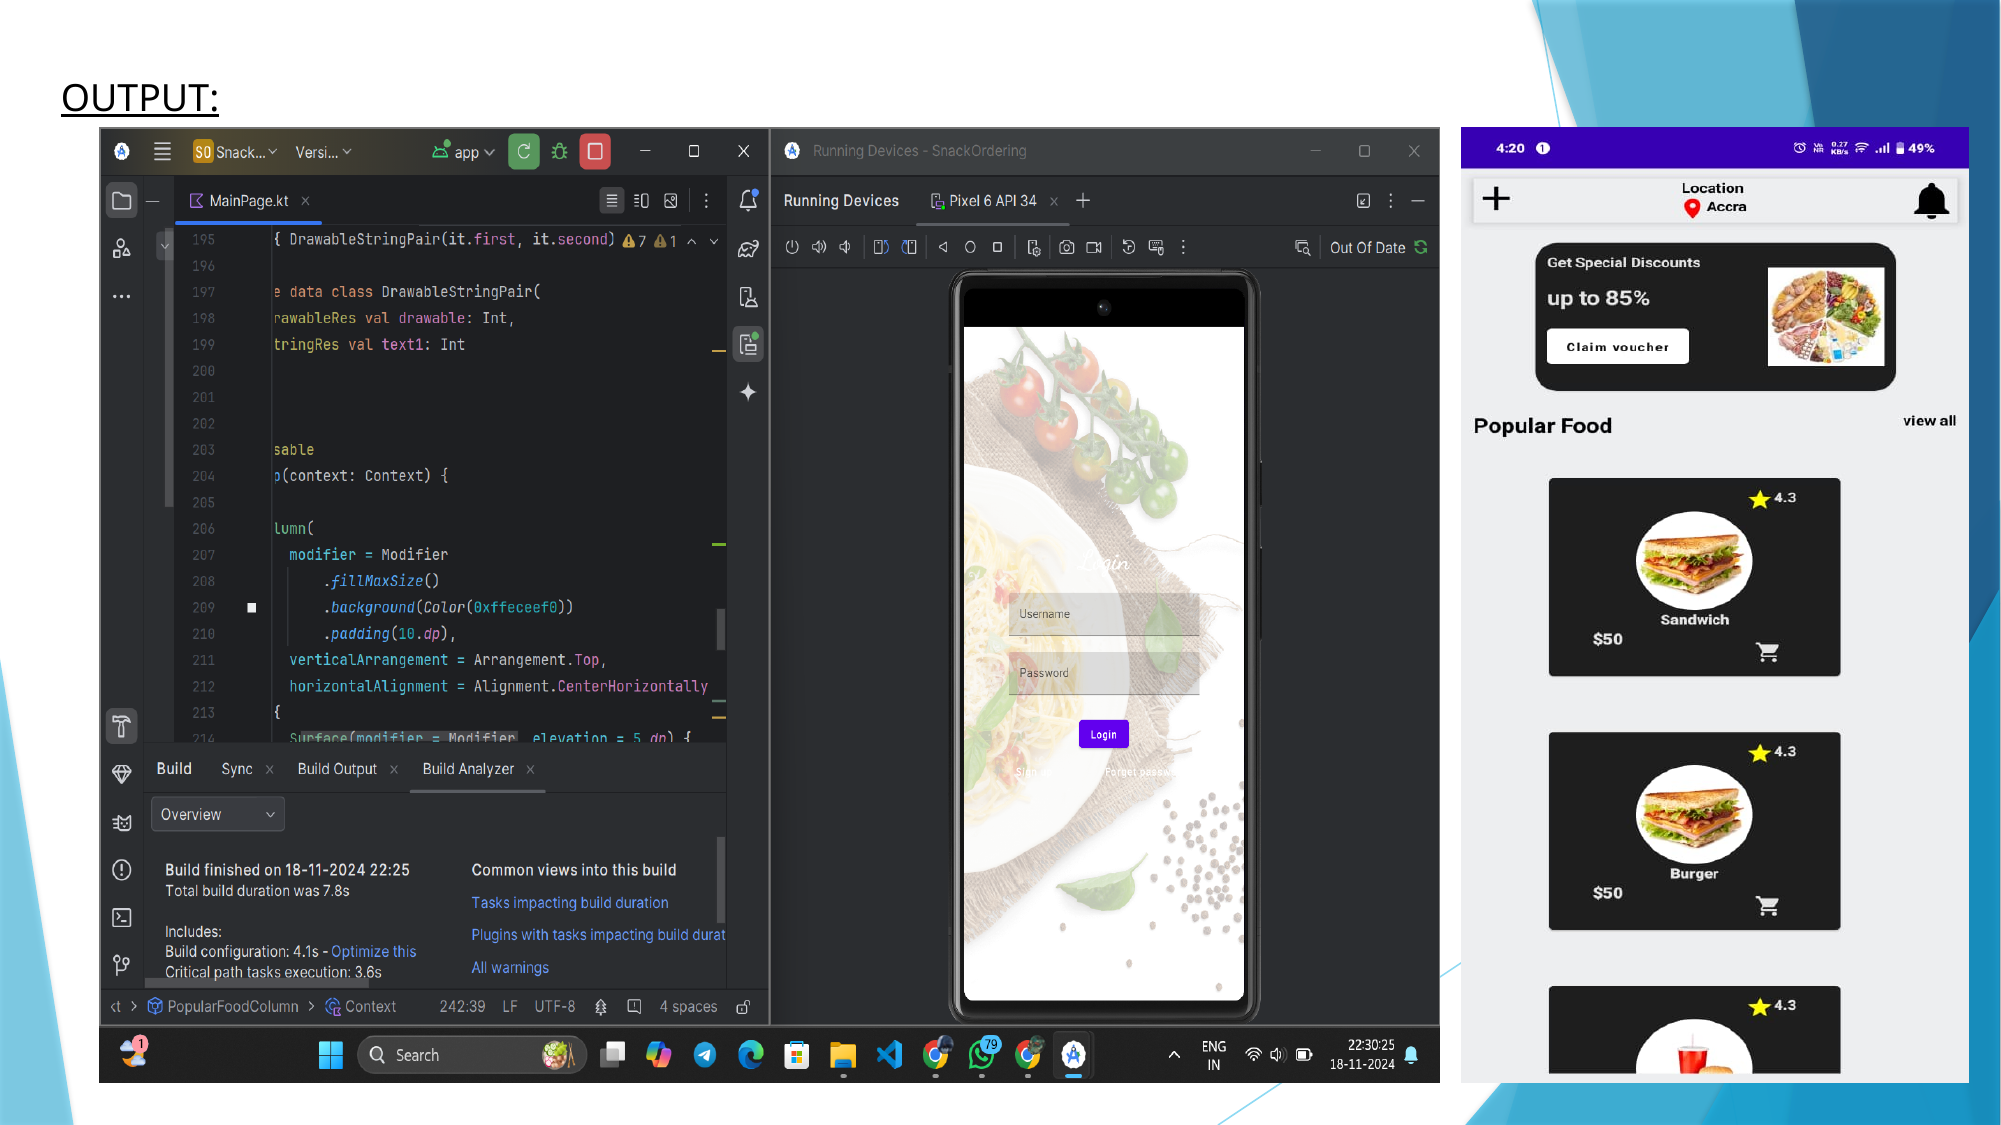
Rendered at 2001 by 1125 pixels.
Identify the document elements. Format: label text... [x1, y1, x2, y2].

text_box OUTPUT: [46, 66, 235, 127]
picture [99, 126, 1441, 1084]
picture [1460, 126, 1970, 1084]
